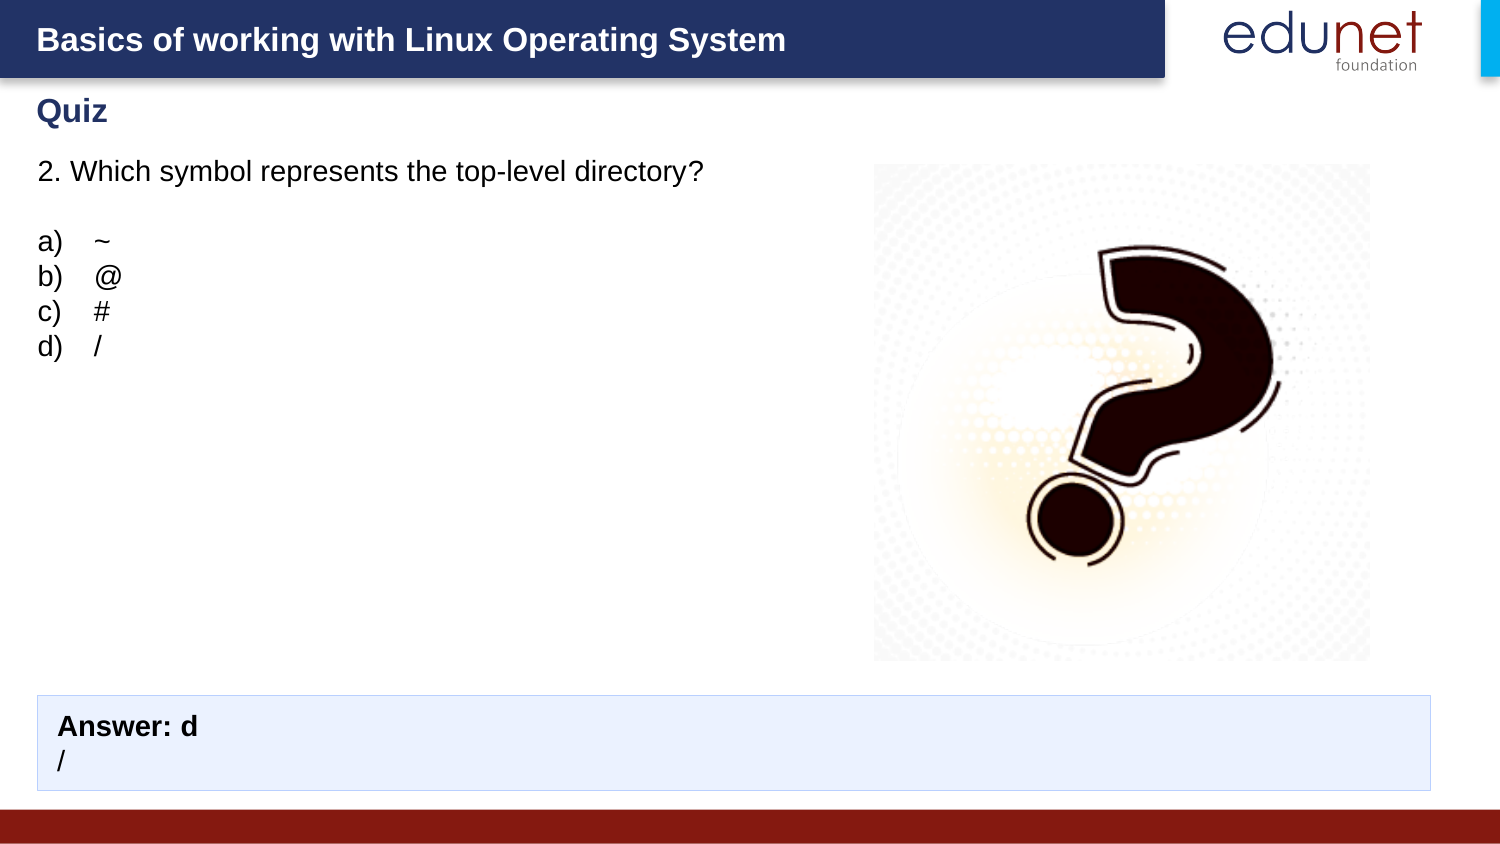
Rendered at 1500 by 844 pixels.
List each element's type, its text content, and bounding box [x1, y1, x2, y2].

text_box Answer: d / [43, 701, 825, 785]
text_box Quiz [24, 74, 306, 136]
picture [1219, 8, 1424, 75]
text_box 2. Which symbol represents the top-level directory? ~ @ # / [26, 146, 973, 379]
text_box [35, 693, 1433, 793]
picture [874, 164, 1370, 661]
